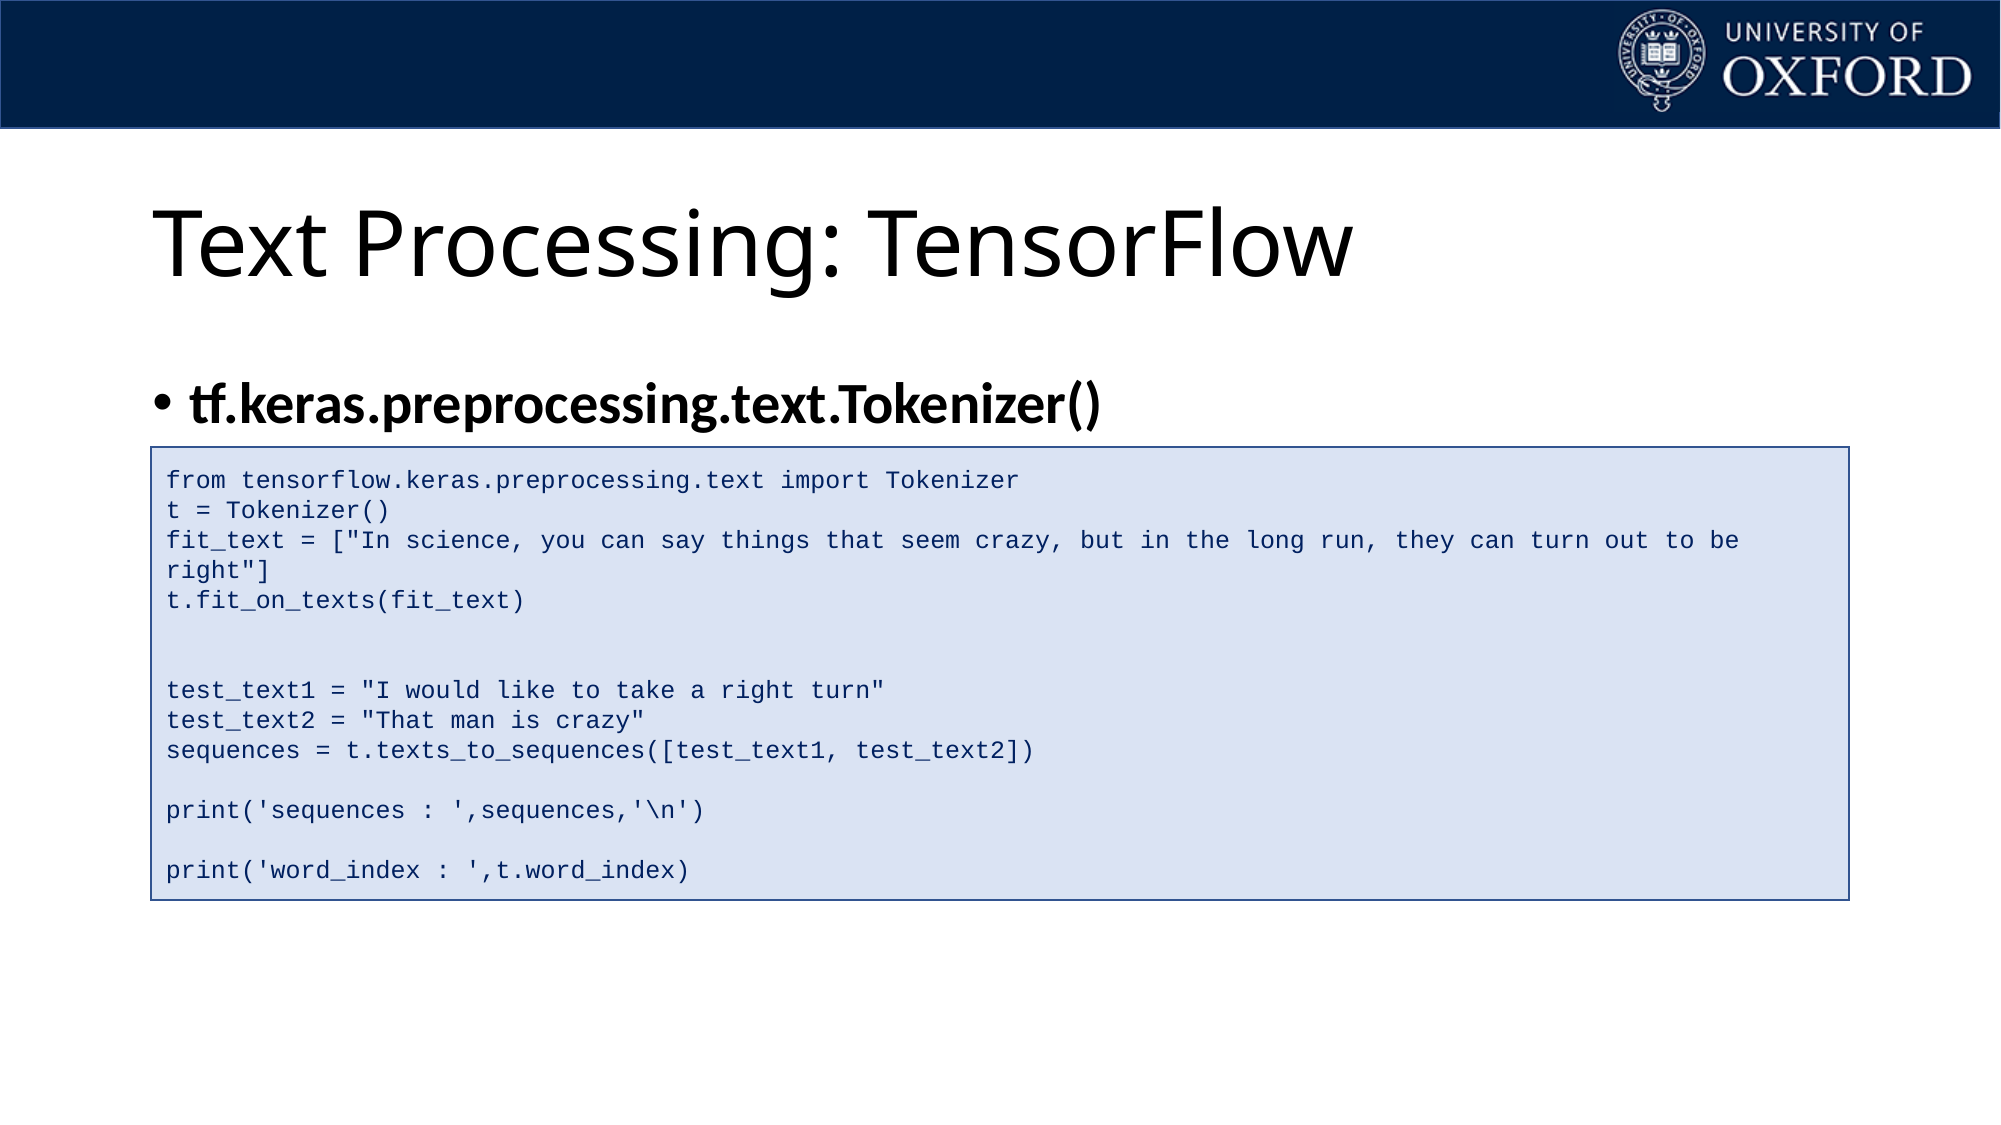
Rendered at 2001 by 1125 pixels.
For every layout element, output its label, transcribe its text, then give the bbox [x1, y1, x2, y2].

title Text Processing: TensorFlow [137, 138, 1863, 356]
text_box from tensorflow.keras.preprocessing.text import Tokenizer t = Tokenizer() fit_text = ["In science, you can say things that seem crazy, but in the long run, they can turn out to be right"] t.fit_on_texts(fit_text) test_text1 = "I would like to take a right turn" test_text2 = "That man is crazy" sequences = t.texts_to_sequences([test_text1, test_text2]) print('sequences : ',sequences,'\n') print('word_index : ',t.word_index) [150, 446, 1850, 901]
picture [1613, 1, 2000, 112]
list tf.keras.preprocessing.text.Tokenizer() [137, 365, 1863, 446]
